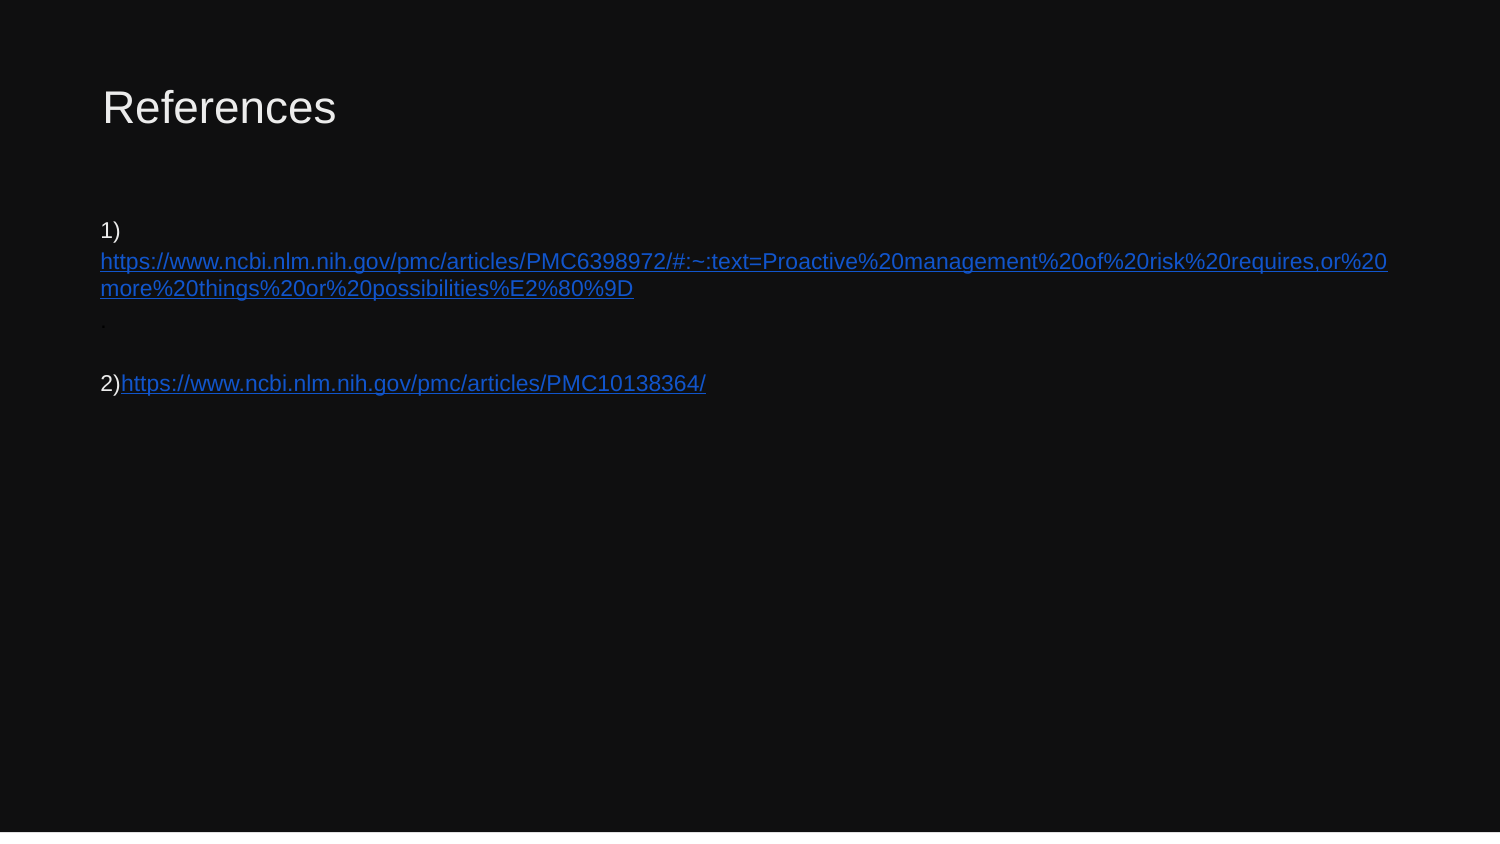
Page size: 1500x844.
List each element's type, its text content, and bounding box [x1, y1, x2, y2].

text_box [0, 0, 1500, 833]
text_box References [87, 62, 891, 168]
text_box 1)https://www.ncbi.nlm.nih.gov/pmc/articles/PMC6398972/#:~:text=Proactive%20management%20of%20risk%20requires,or%20more%20things%20or%20possibilities%E2%80%9D. 2)https://www.ncbi.nlm.nih.gov/pmc/articles/PMC10138364/ [85, 168, 1412, 719]
